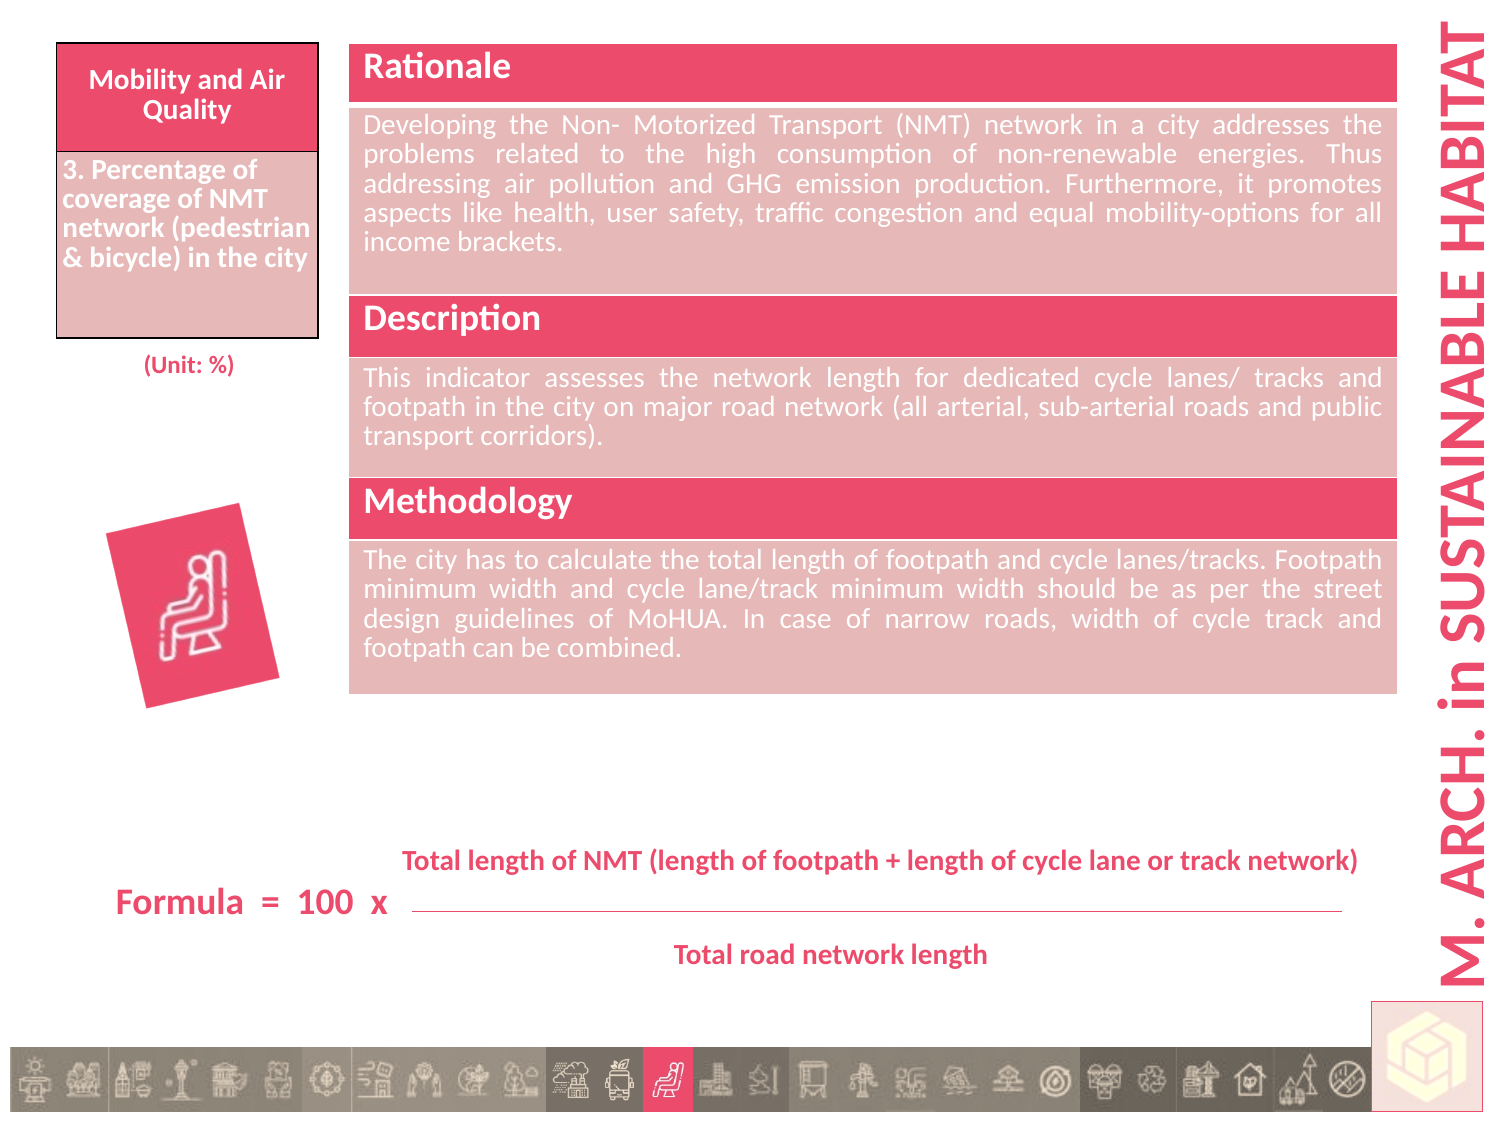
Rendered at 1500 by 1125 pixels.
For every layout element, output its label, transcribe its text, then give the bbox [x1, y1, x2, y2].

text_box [100, 833, 1423, 979]
picture [1371, 1001, 1483, 1112]
table_header Mobility and Air Quality [57, 44, 317, 151]
text_box (Unit: %) [56, 341, 322, 386]
table_cell This indicator assesses the network length for dedicated cycle lanes/ tracks and footpath in the city on major road network (all arterial, sub-arterial roads and public transport corridors). [349, 358, 1397, 477]
table_cell Developing the Non- Motorized Transport (NMT) network in a city addresses the problems related to the high consumption of non-renewable energies. Thus addressing air pollution and GHG emission production. Furthermore, it promotes aspects like health, user safety, traffic congestion and equal mobility-options for all income brackets. [349, 108, 1397, 294]
table_cell 3. Percentage of coverage of NMT network (pedestrian & bicycle) in the city [57, 152, 317, 337]
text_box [10, 1047, 301, 1113]
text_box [693, 1047, 1366, 1113]
text_box M. ARCH. in SUSTAINABLE HABITAT [1410, 0, 1500, 1019]
table_cell Methodology [349, 478, 1397, 539]
table_header Rationale [349, 44, 1397, 102]
picture [107, 504, 279, 708]
picture [302, 1047, 693, 1113]
table_cell Description [349, 296, 1397, 357]
table_cell The city has to calculate the total length of footpath and cycle lanes/tracks. Footpath minimum width and cycle lane/track minimum width should be as per the street design guidelines of MoHUA. In case of narrow roads, width of cycle track and footpath can be combined. [349, 541, 1397, 694]
